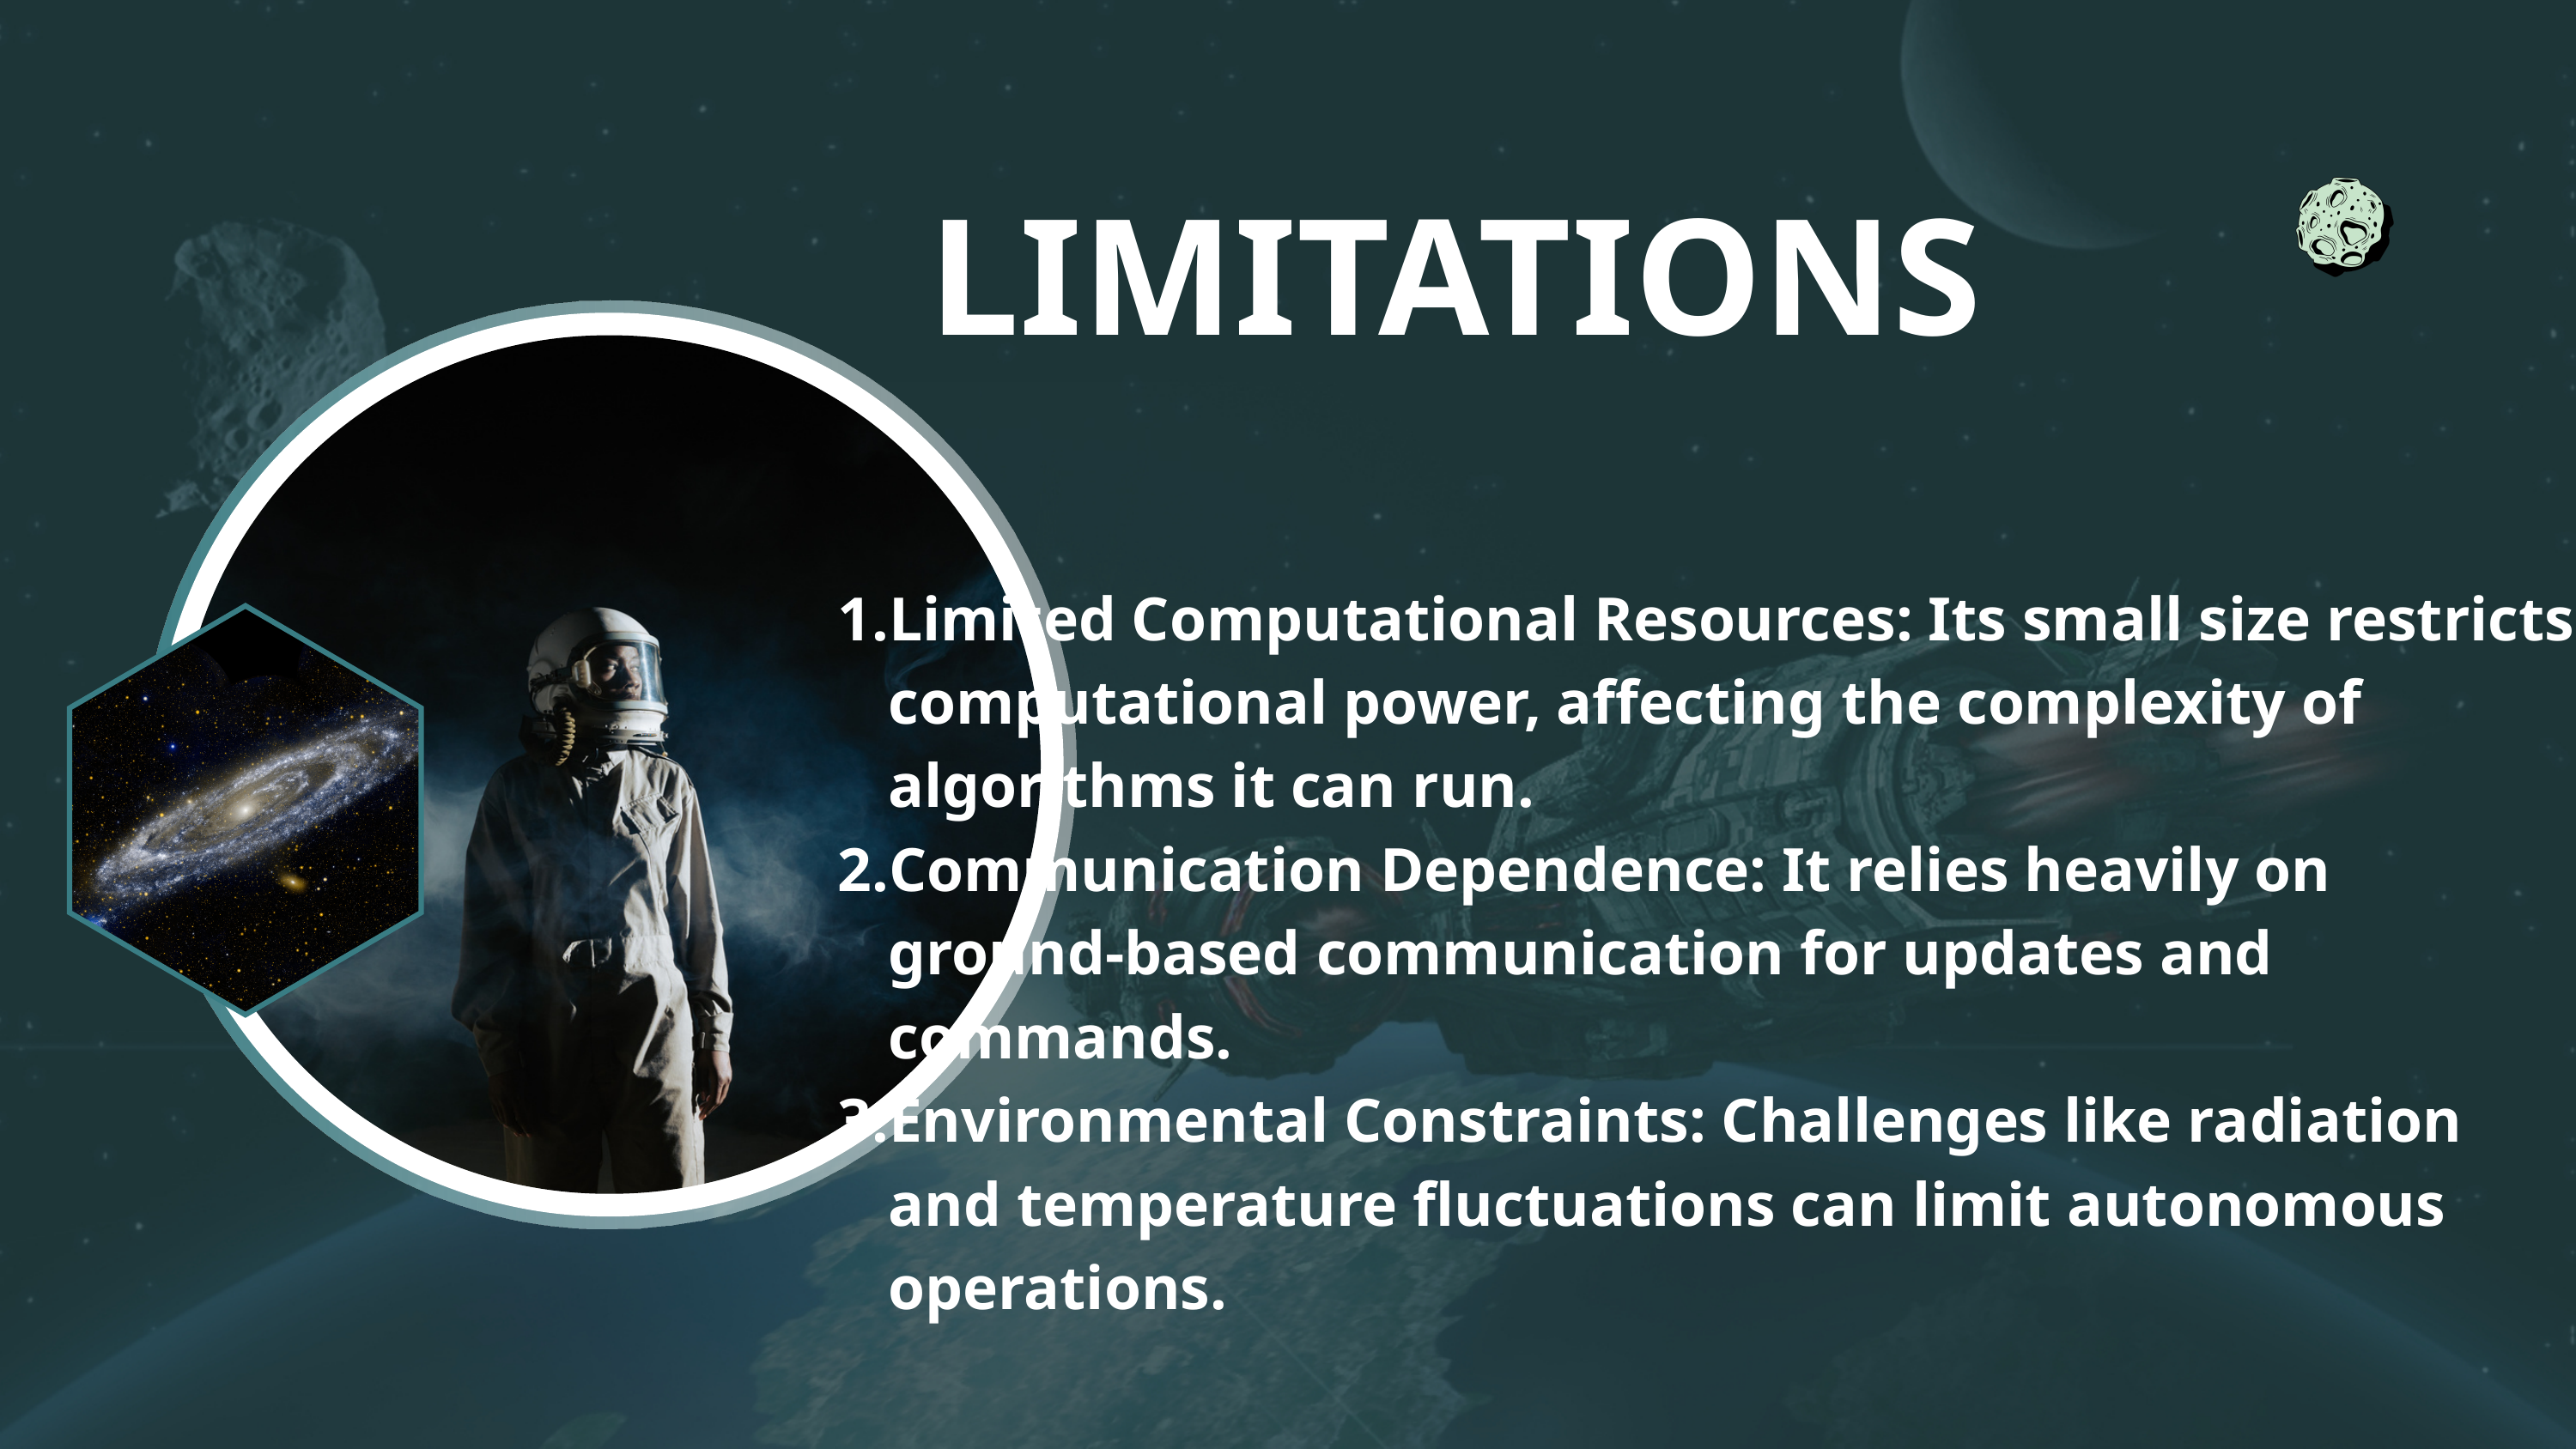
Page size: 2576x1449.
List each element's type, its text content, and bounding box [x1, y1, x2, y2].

text_box [0, 0, 2576, 1449]
text_box Limited Computational Resources: Its small size restricts computational power, affecting the complexity of algorithms it can run. Communication Dependence: It relies heavily on ground-based communication for updates and commands. Environmental Constraints: Challenges like radiation and temperature fluctuations can limit autonomous operations. [787, 485, 2576, 1322]
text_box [69, 605, 422, 1016]
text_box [144, 300, 1075, 1229]
text_box LIMITATIONS [928, 203, 2172, 368]
text_box [2295, 177, 2394, 277]
